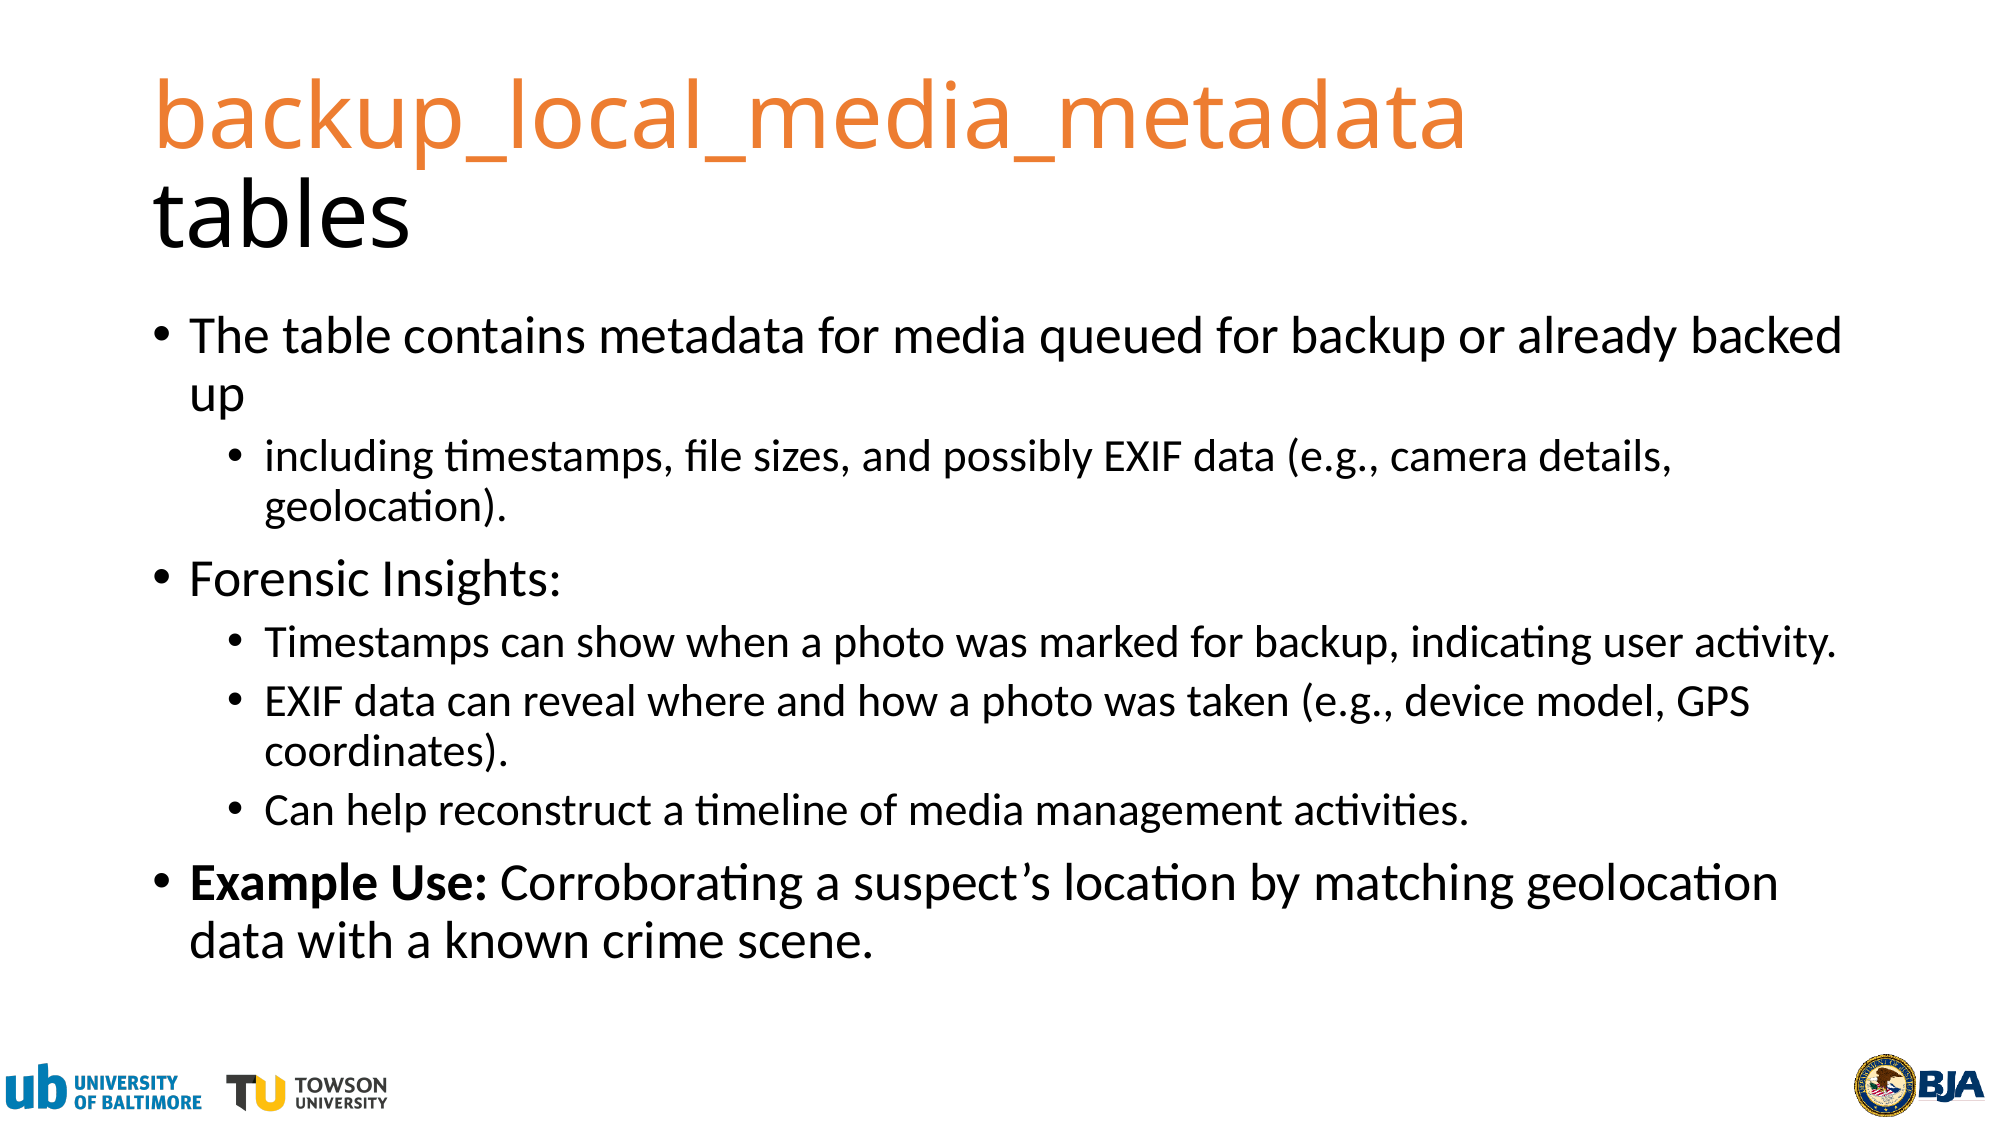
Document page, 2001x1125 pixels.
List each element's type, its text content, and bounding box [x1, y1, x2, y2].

picture [1854, 1054, 1986, 1117]
title backup_local_media_metadata tables [137, 59, 1863, 278]
picture [0, 1031, 407, 1125]
list The table contains metadata for media queued for backup or already backed up including timestamps, file sizes, and possibly EXIF data (e.g., camera details, geolocation). Forensic Insights: Timestamps can show when a photo was marked for backup, indicating user activity. EXIF data can reveal where and how a photo was taken (e.g., device model, GPS coordinates). Can help reconstruct a timeline of media management activities. Example Use: Corroborating a suspect’s location by matching geolocation data with a known crime scene. [137, 299, 1863, 1014]
